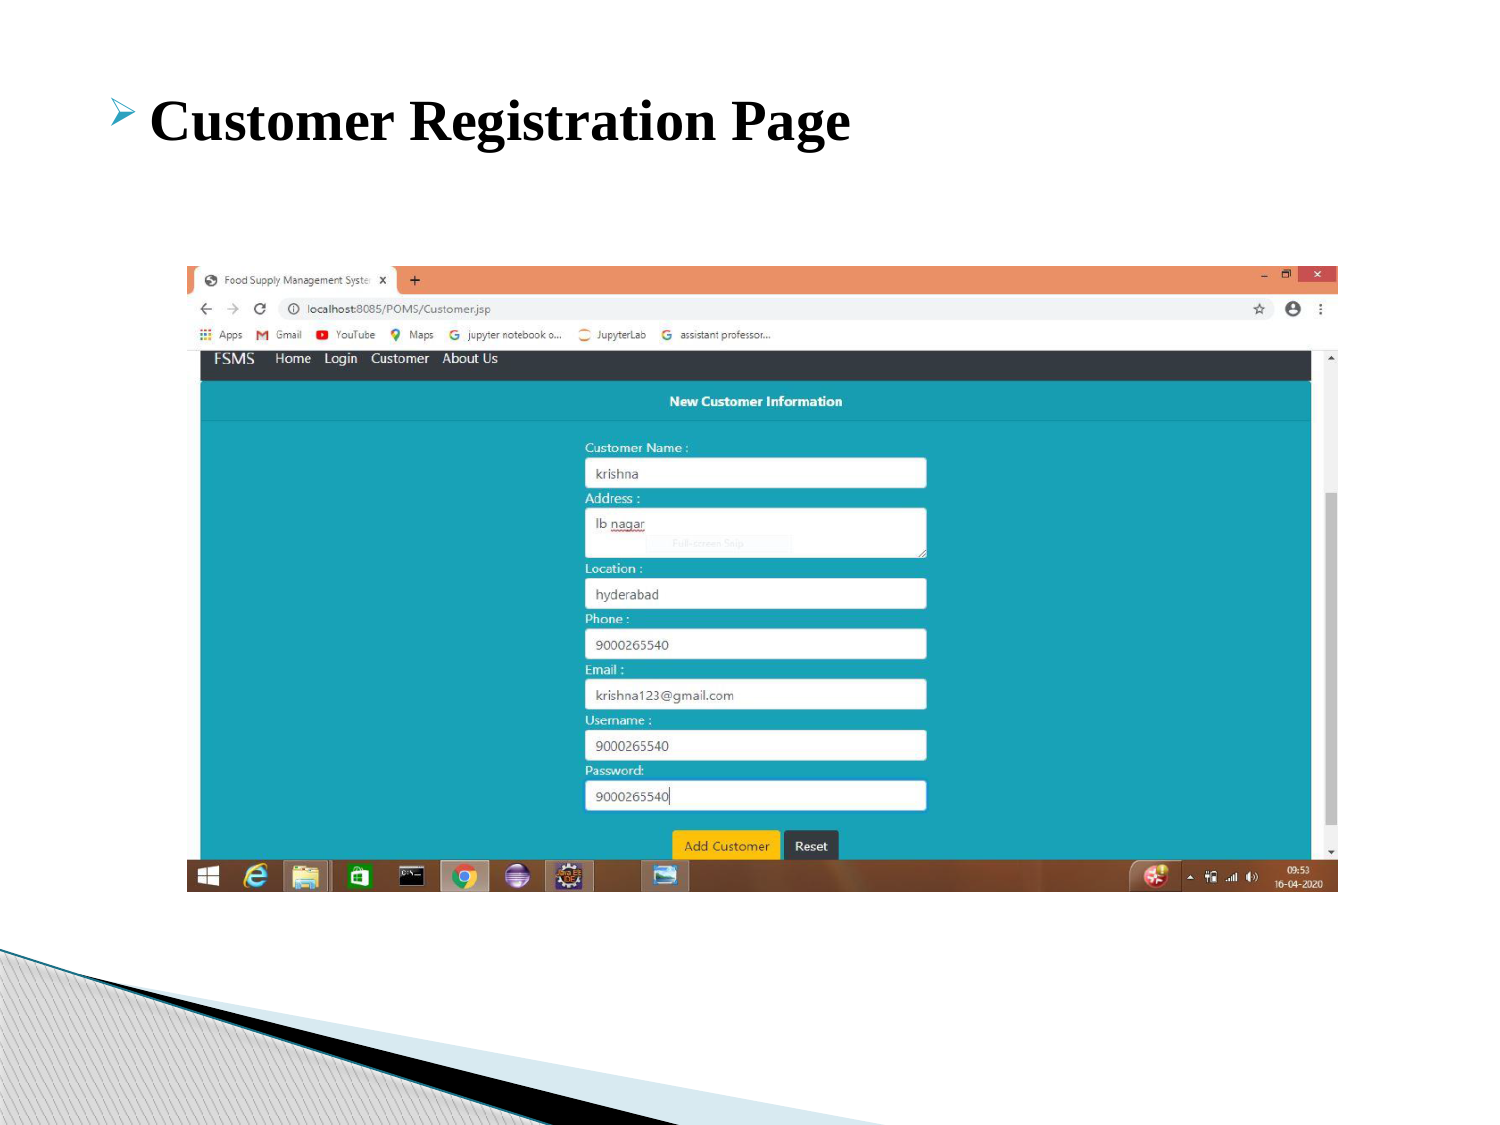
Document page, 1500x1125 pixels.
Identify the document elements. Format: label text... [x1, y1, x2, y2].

list Customer Registration Page [75, 75, 1425, 986]
picture [187, 266, 1338, 892]
